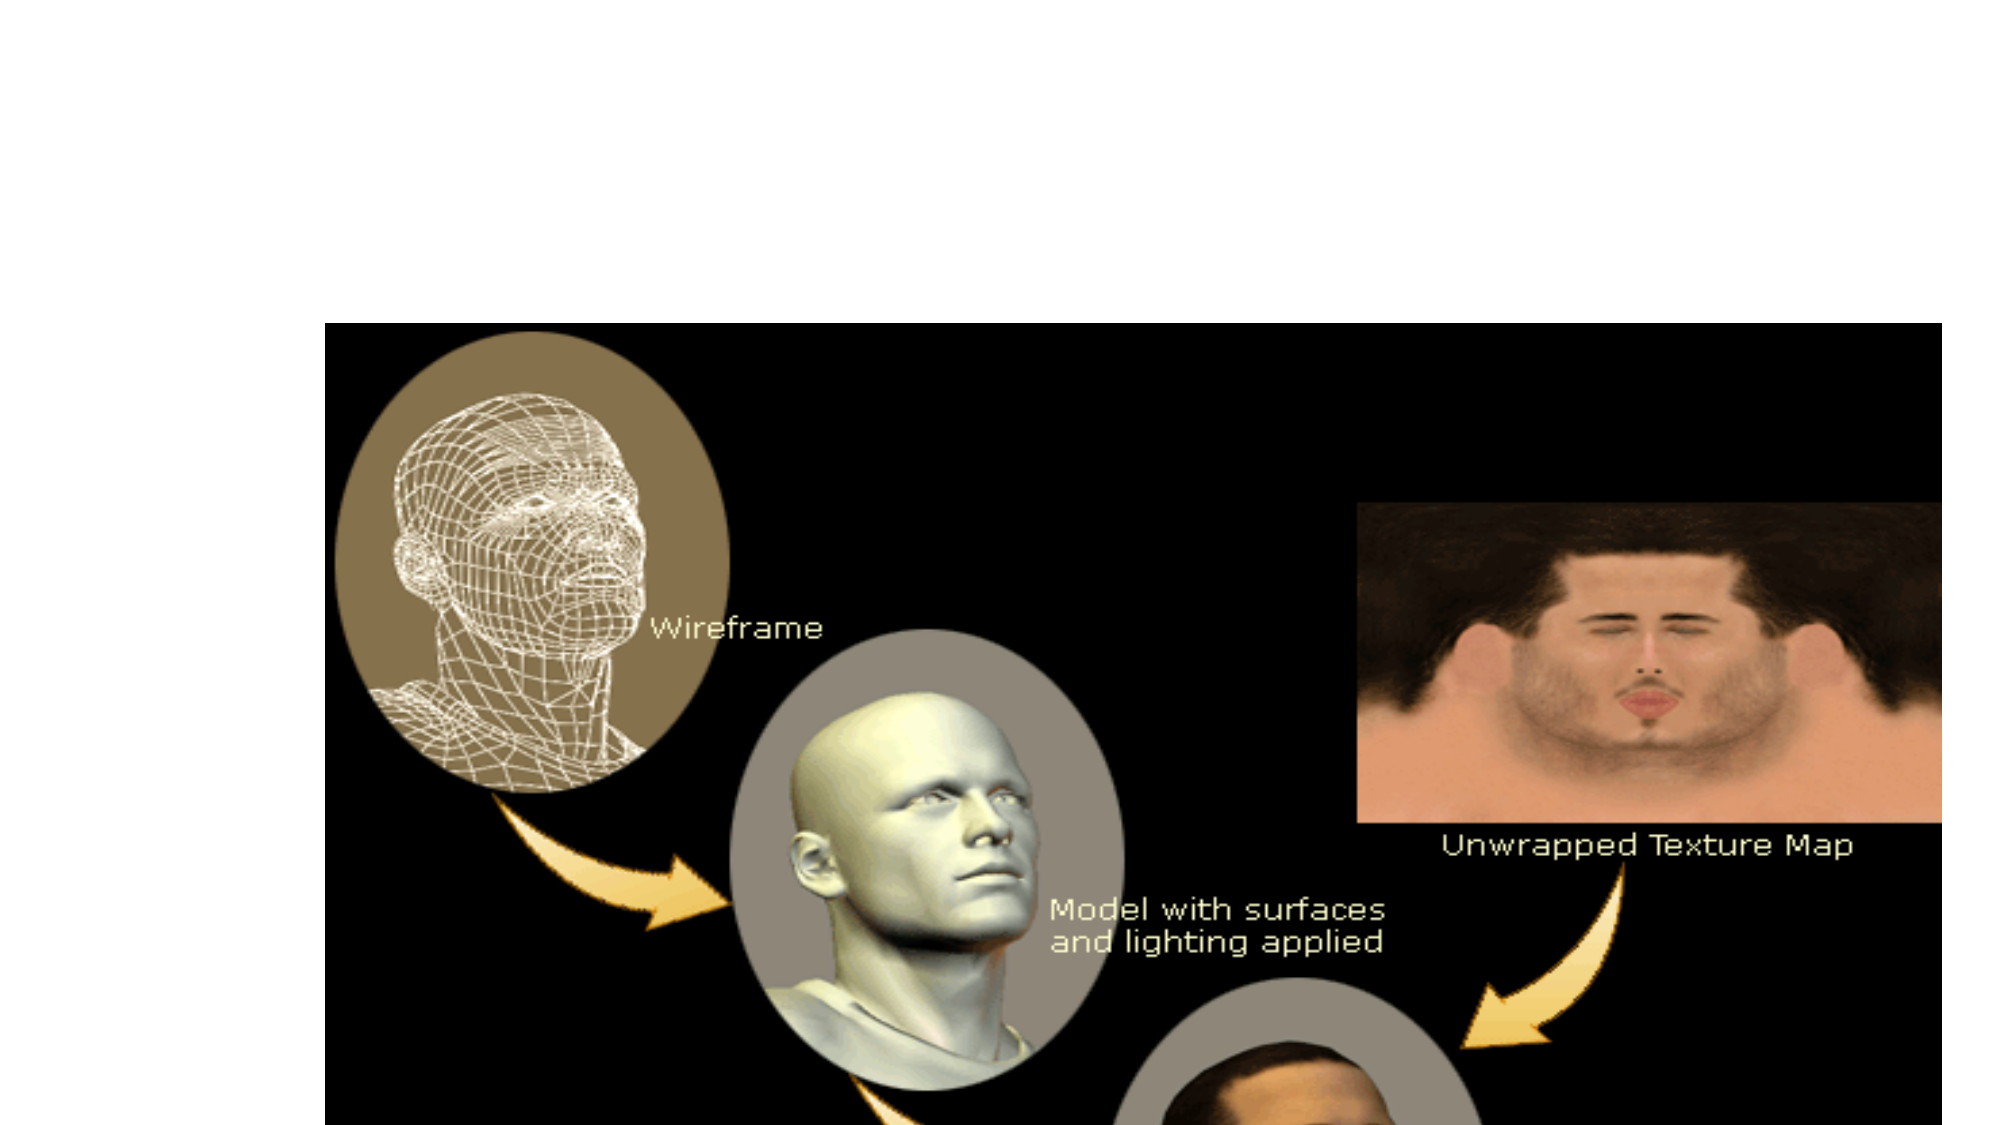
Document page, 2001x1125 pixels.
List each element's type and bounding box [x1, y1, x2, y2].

picture [325, 323, 1942, 1125]
